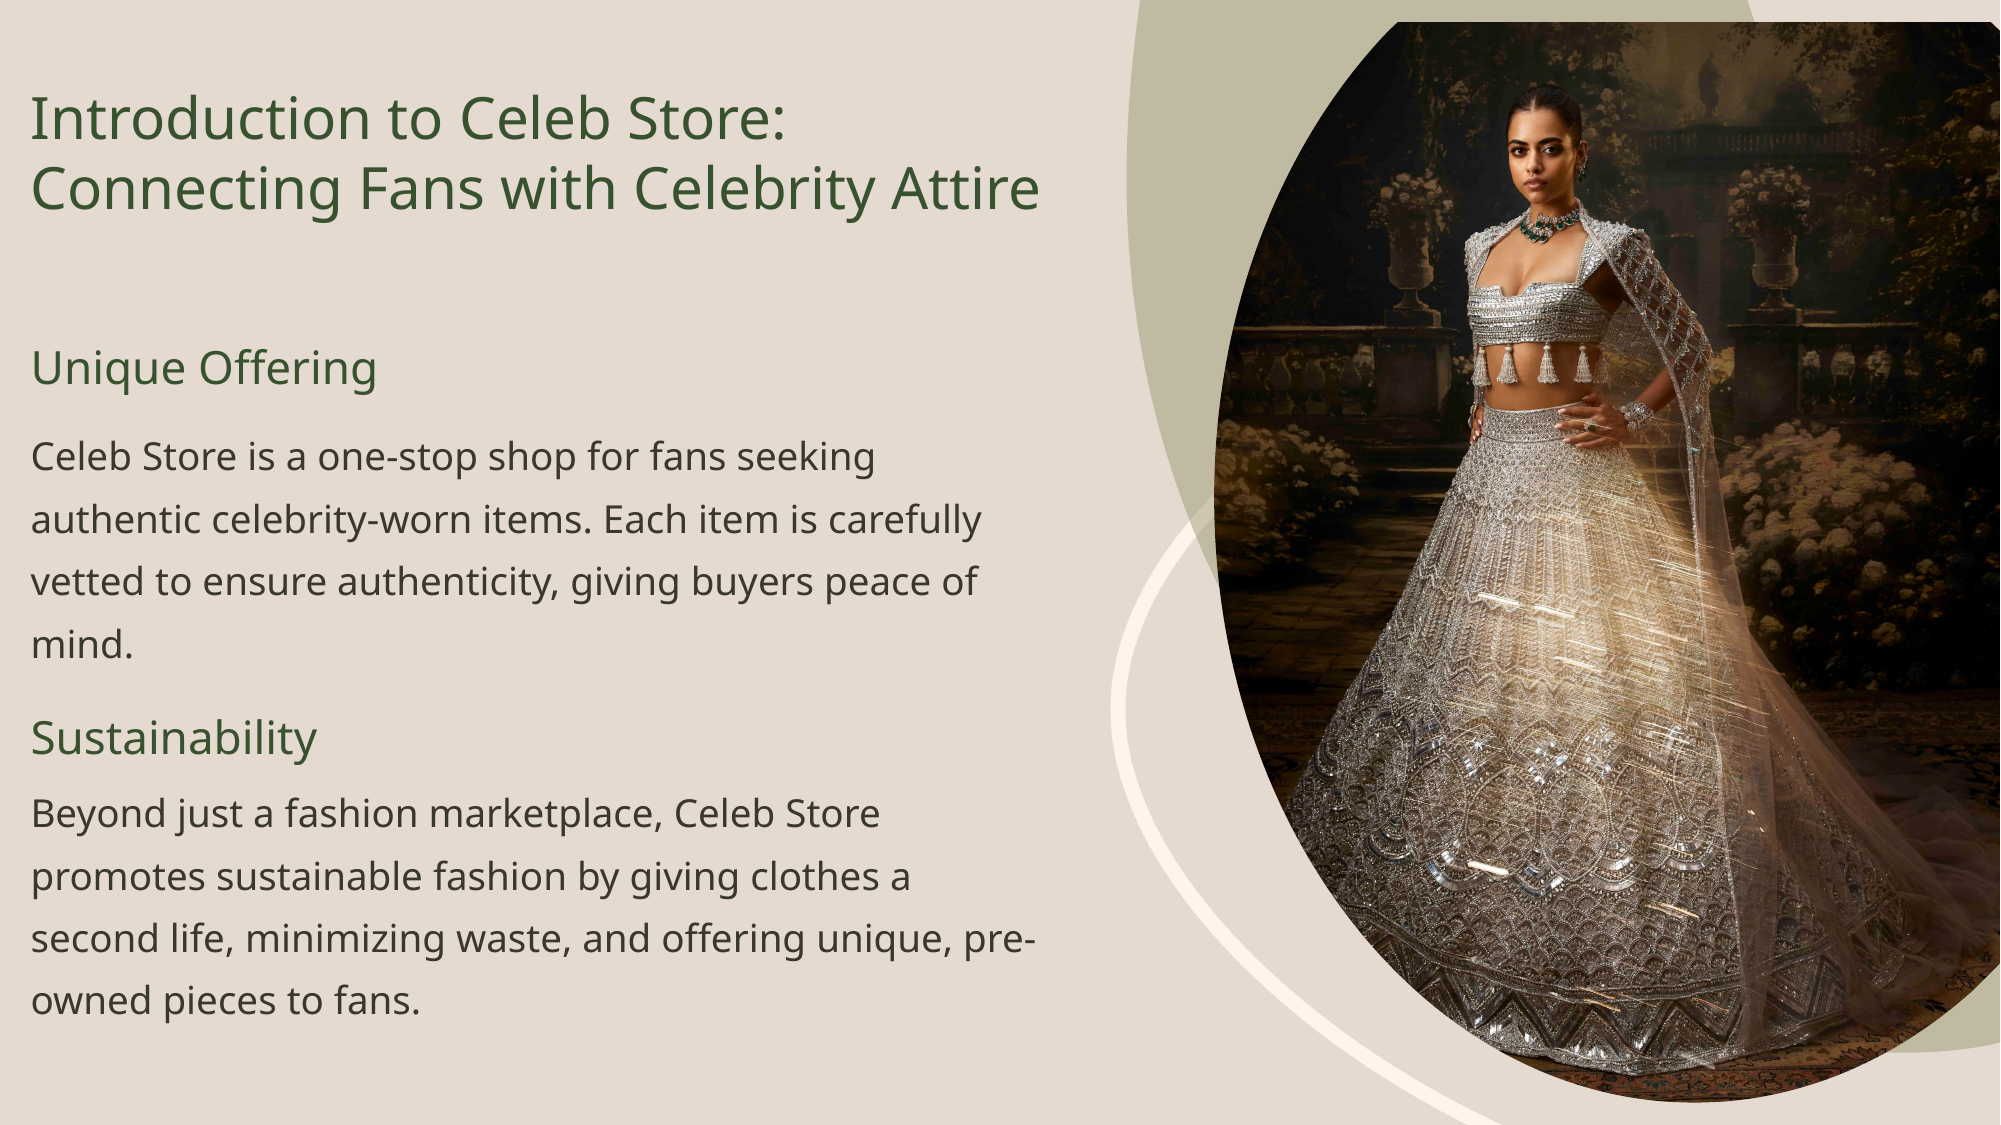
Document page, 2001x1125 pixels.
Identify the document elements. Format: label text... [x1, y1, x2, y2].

text_box Celeb Store is a one-stop shop for fans seeking authentic celebrity-worn items. Each item is carefully vetted to ensure authenticity, giving buyers peace of mind. [30, 415, 1046, 605]
text_box Introduction to Celeb Store: Connecting Fans with Celebrity Attire [30, 36, 1214, 269]
text_box Sustainability [30, 706, 493, 765]
text_box Beyond just a fashion marketplace, Celeb Store promotes sustainable fashion by giving clothes a second life, minimizing waste, and offering unique, pre-owned pieces to fans. [30, 772, 1046, 962]
picture [1110, 22, 2000, 1125]
text_box Unique Offering [30, 335, 493, 394]
